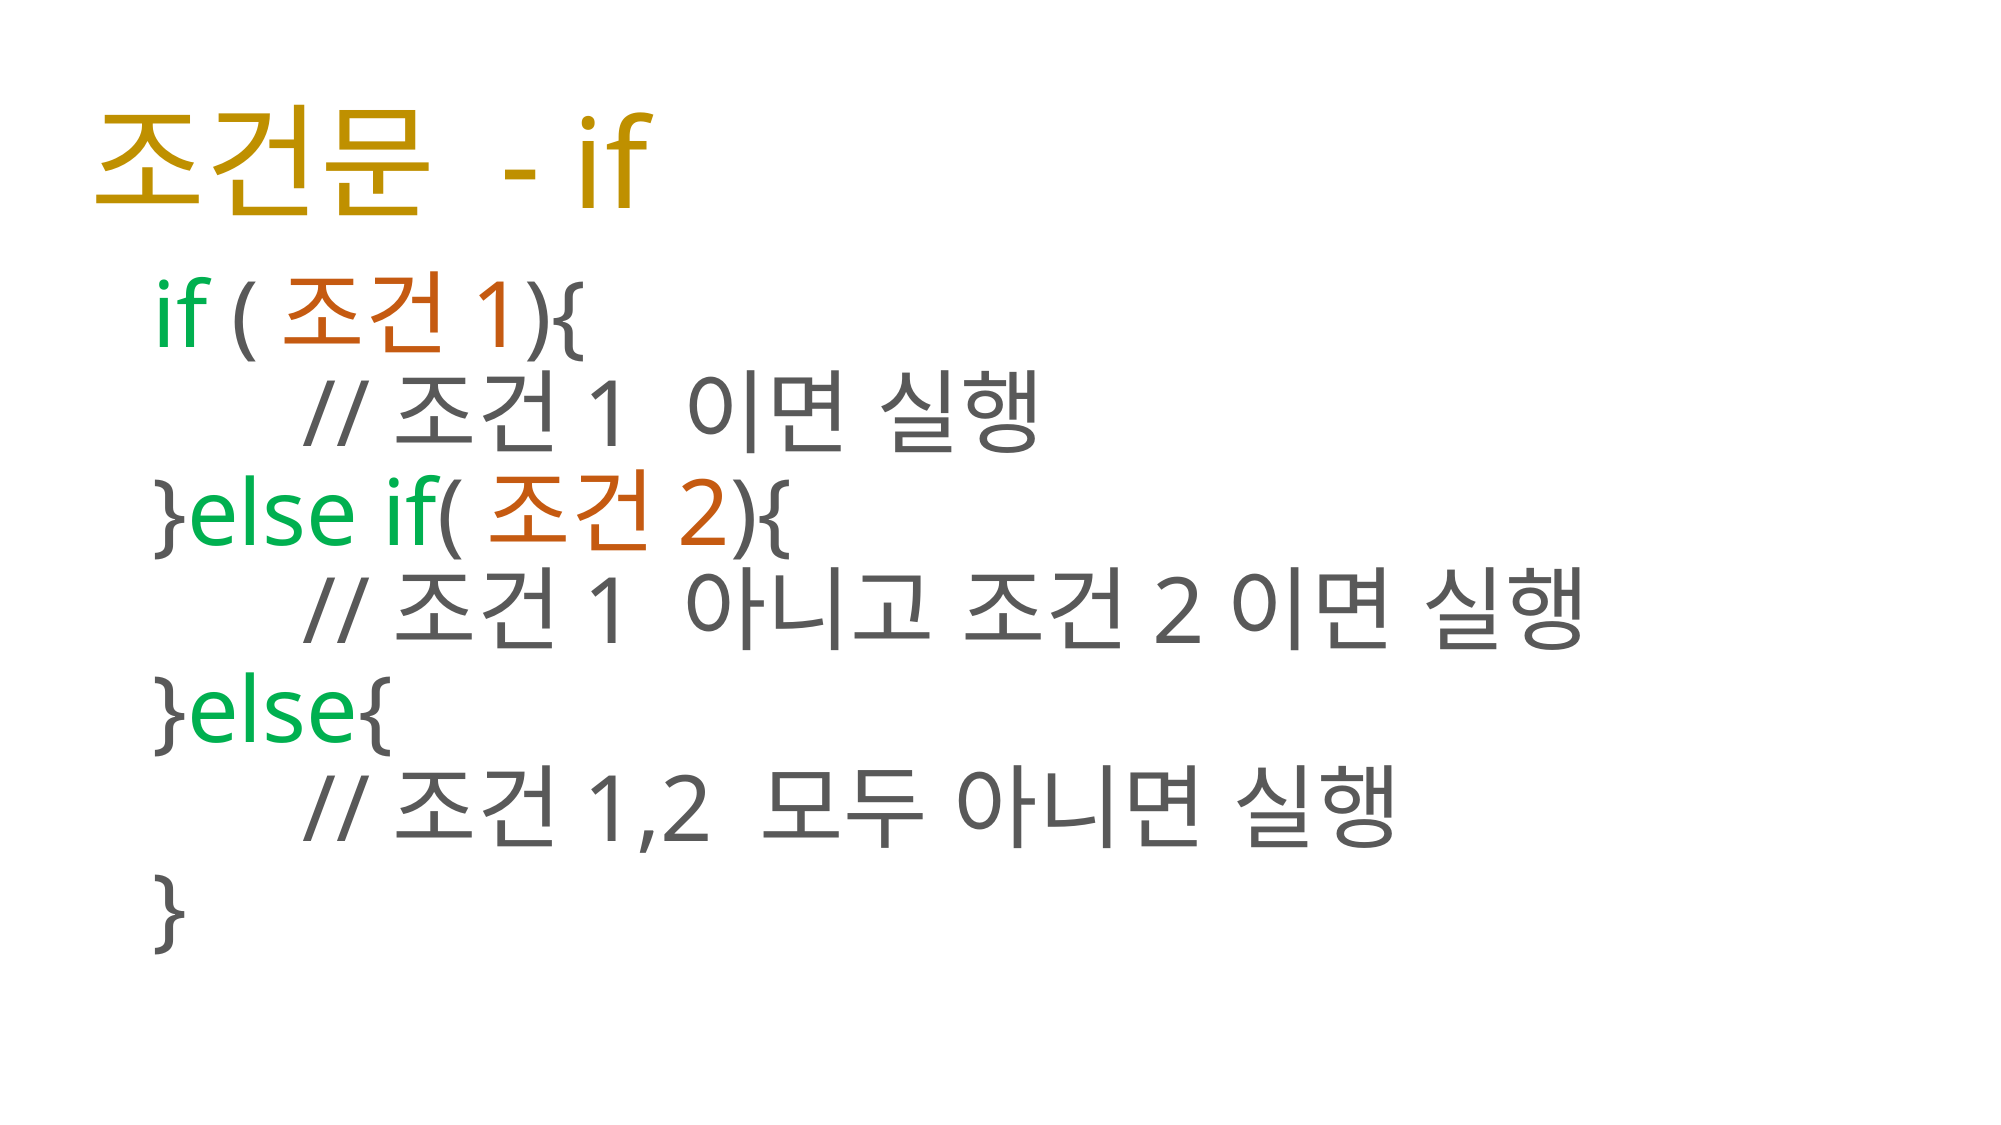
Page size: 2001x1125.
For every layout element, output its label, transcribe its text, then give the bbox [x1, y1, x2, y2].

text_box if (조건1){ //조건1 이면 실행 }else if(조건2){ //조건1 아니고 조건2이면 실행 }else{ //조건1,2 모두 아니면 실행 } [137, 249, 1863, 979]
title 조건문 - if [75, 59, 1800, 278]
